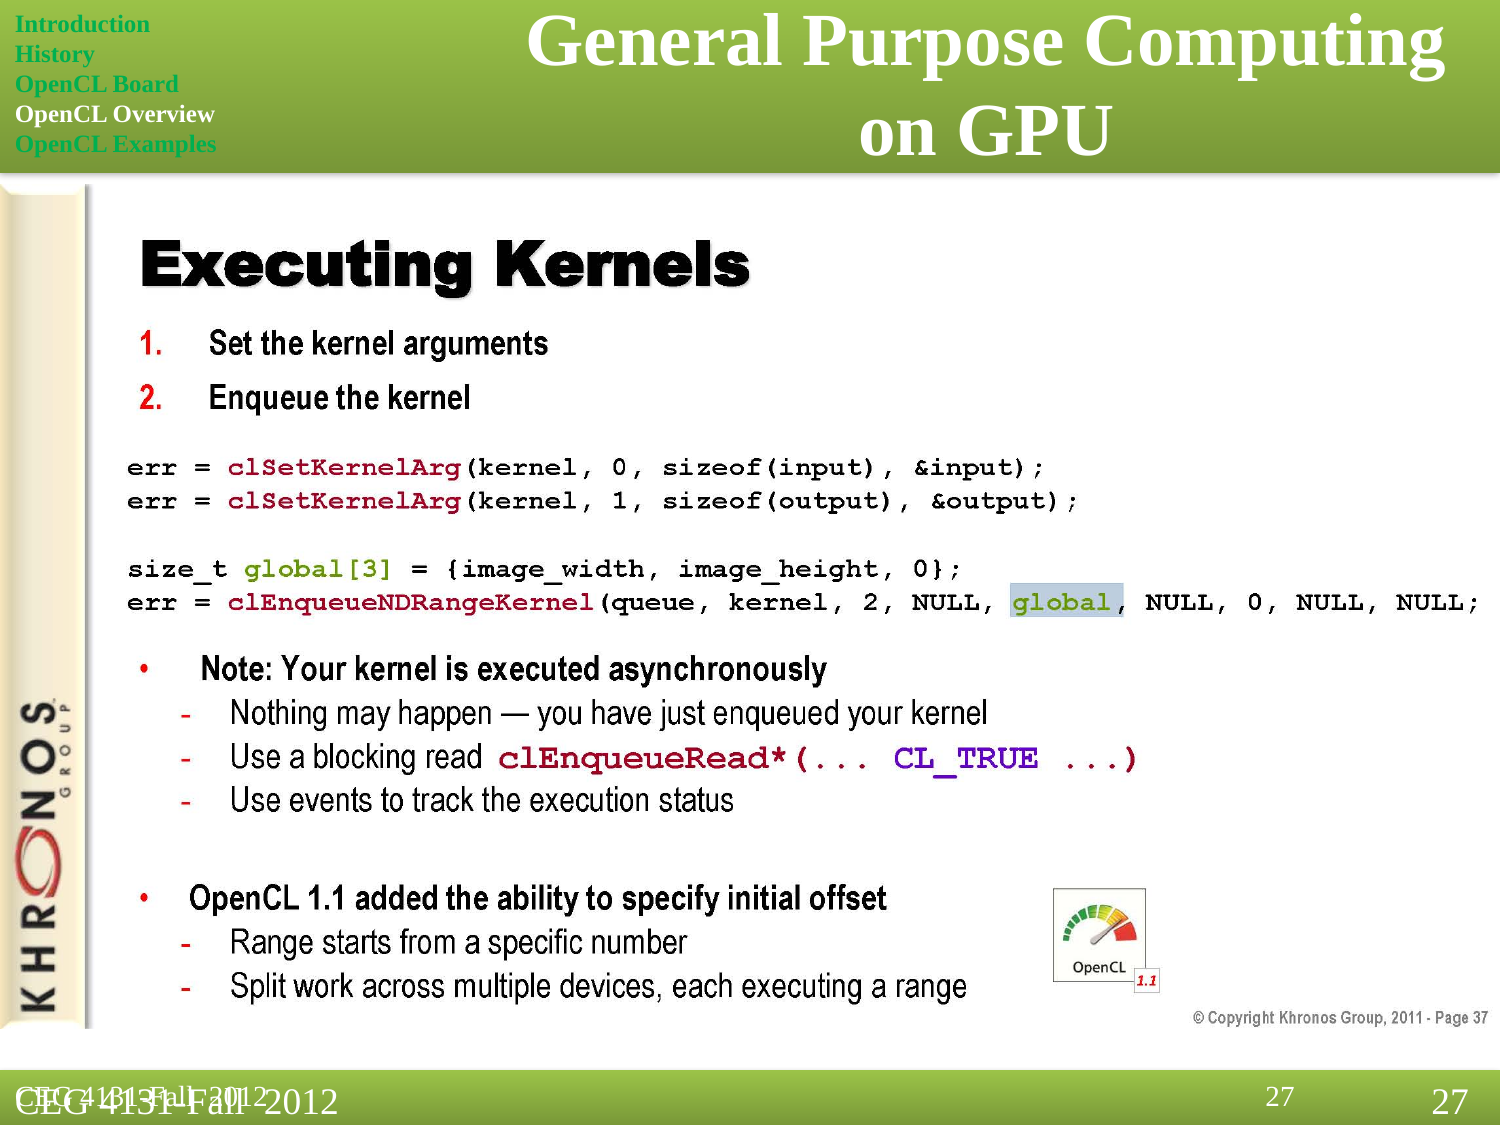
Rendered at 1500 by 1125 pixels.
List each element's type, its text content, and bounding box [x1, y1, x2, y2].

picture [0, 184, 1500, 1029]
slide_number CEG 4131-Fall 2012 27 [0, 1069, 1495, 1125]
text_box Introduction History OpenCL Board OpenCL Overview OpenCL Examples [0, 0, 455, 165]
